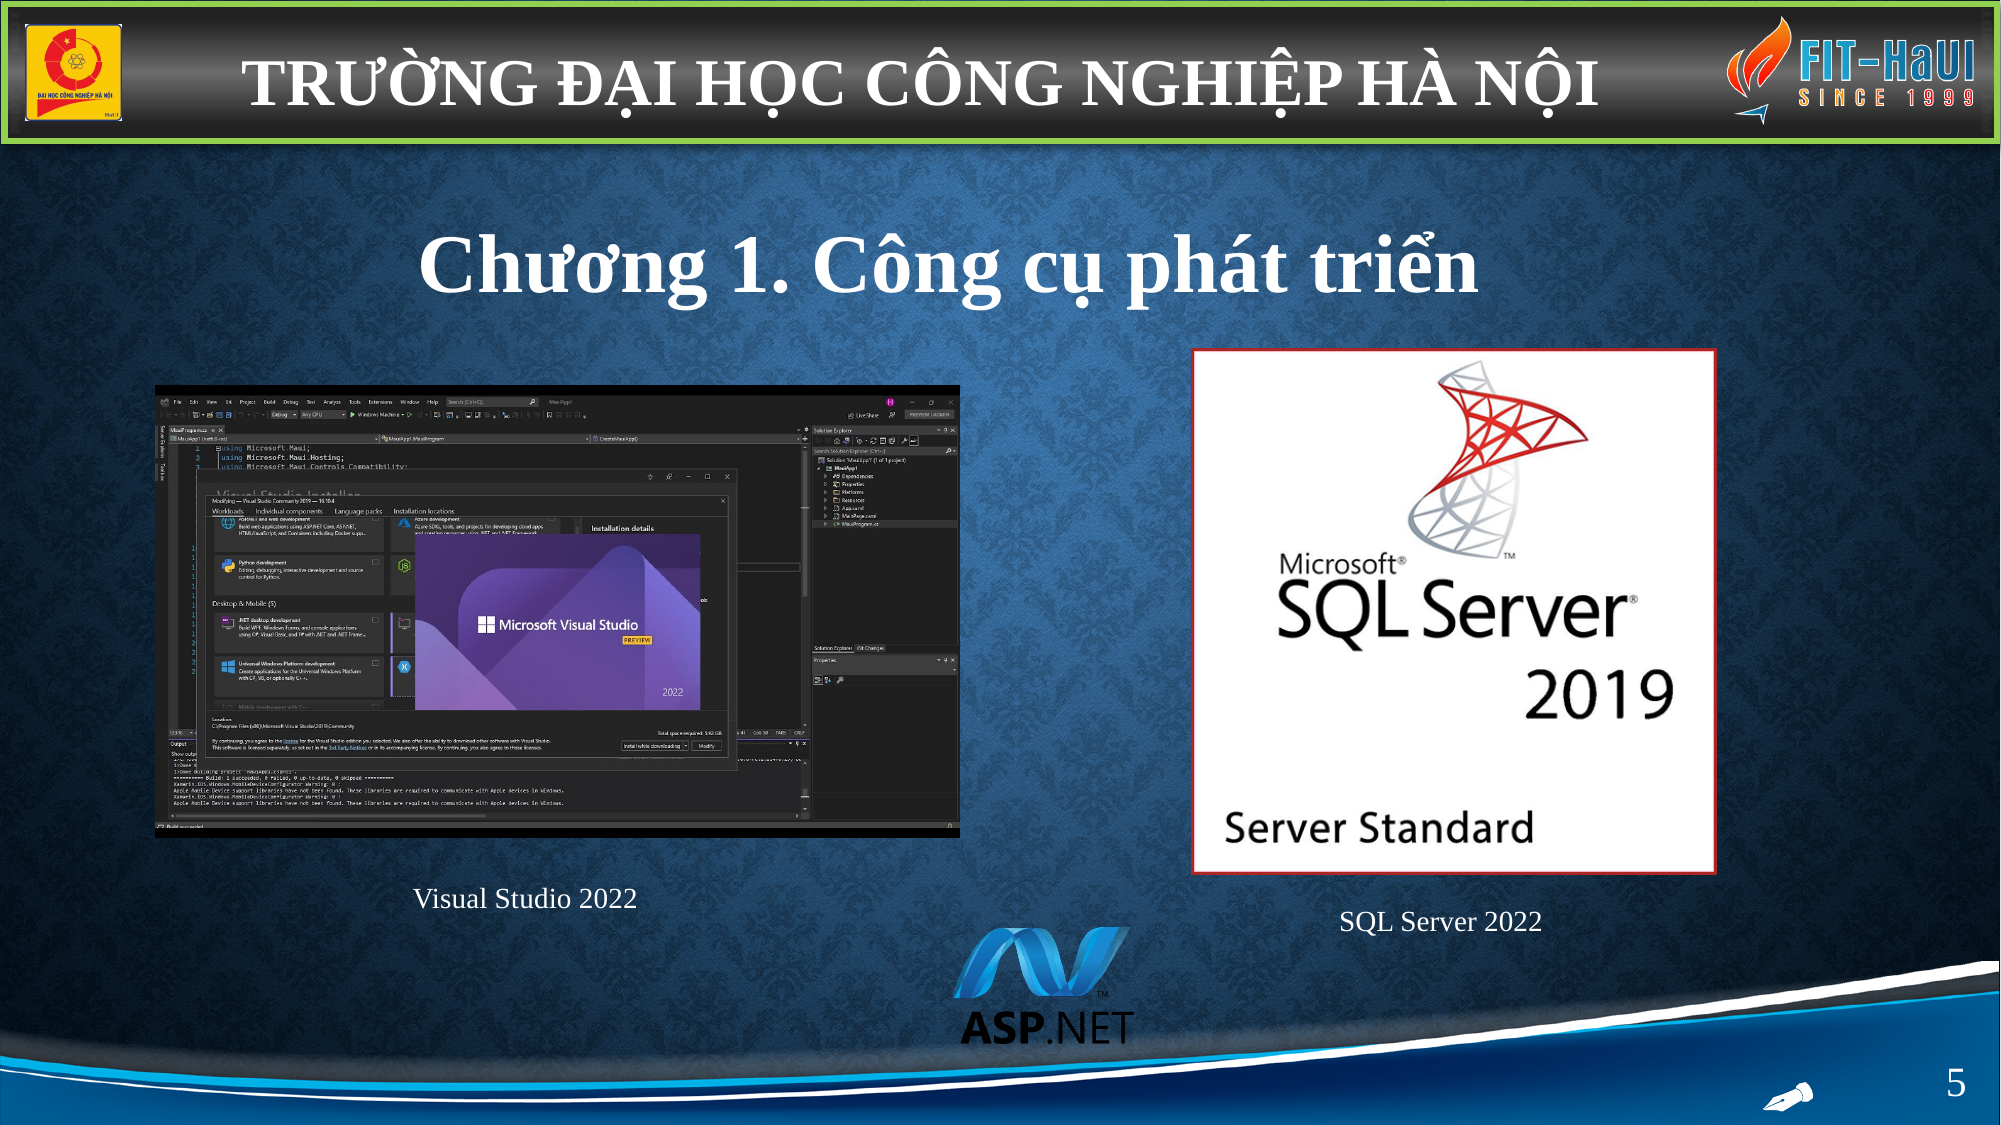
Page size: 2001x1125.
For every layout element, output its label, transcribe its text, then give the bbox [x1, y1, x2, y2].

text_box Visual Studio 2022 [397, 872, 718, 923]
text_box SQL Server 2022 [1324, 895, 1645, 945]
text_box [84, 148, 486, 349]
picture [0, 0, 2001, 1125]
text_box 5 [1894, 1033, 1982, 1125]
text_box Chương 1. Công cụ phát triển [335, 201, 1584, 317]
text_box TRƯỜNG ĐẠI HỌC CÔNG NGHIỆP HÀ NỘI [226, 31, 1693, 127]
